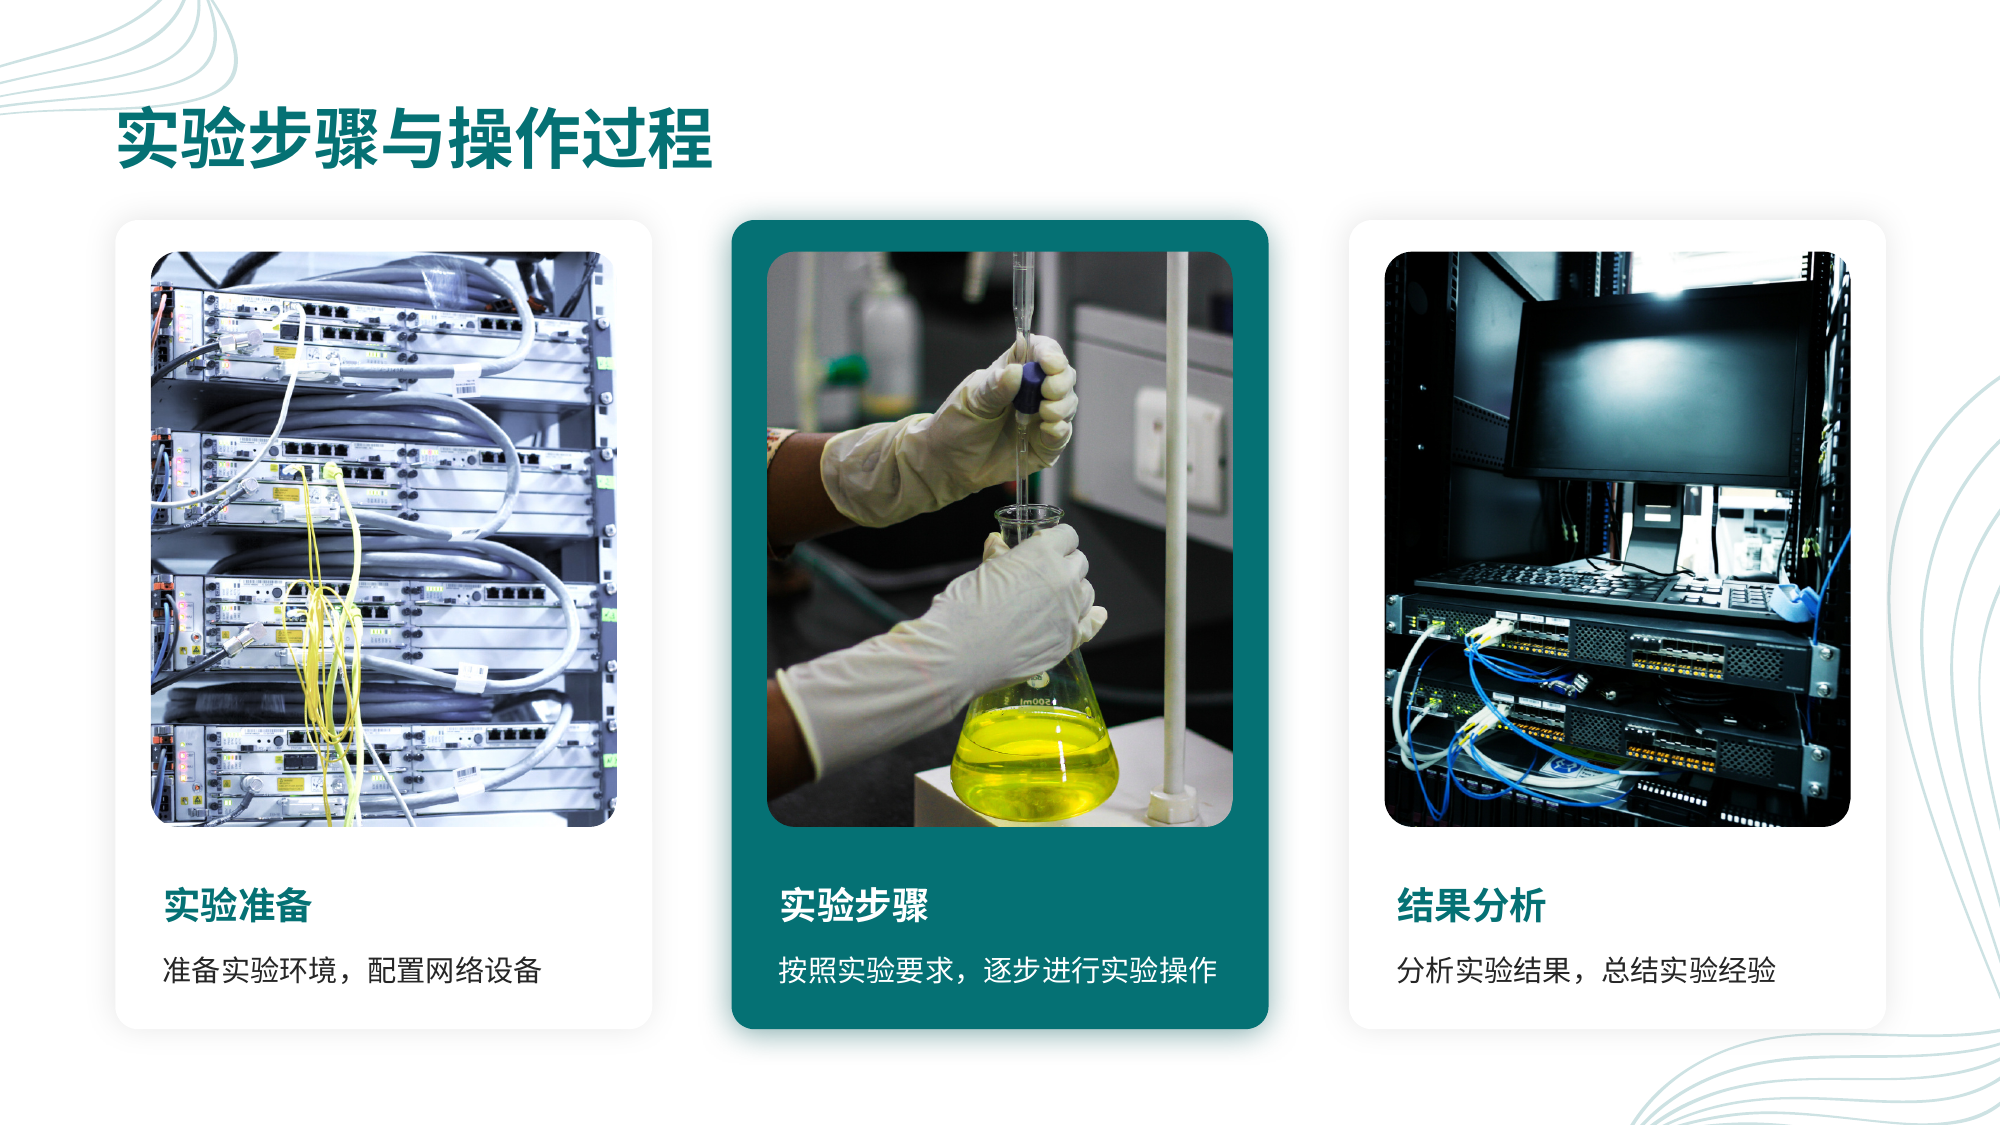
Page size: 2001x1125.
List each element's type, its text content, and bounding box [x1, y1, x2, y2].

title 实验步骤与操作过程 [114, 59, 1886, 178]
text_box 结果分析 [1397, 844, 1839, 927]
picture [1384, 251, 1851, 827]
text_box 准备实验环境，配置网络设备 [162, 934, 605, 1009]
picture [766, 251, 1233, 827]
picture [150, 251, 617, 827]
text_box [114, 219, 654, 1031]
text_box 分析实验结果，总结实验经验 [1396, 934, 1839, 1009]
text_box 实验准备 [163, 844, 605, 927]
text_box [730, 219, 1270, 1031]
text_box [1348, 219, 1888, 1031]
text_box 按照实验要求，逐步进行实验操作 [779, 934, 1221, 1009]
text_box 实验步骤 [779, 844, 1221, 927]
